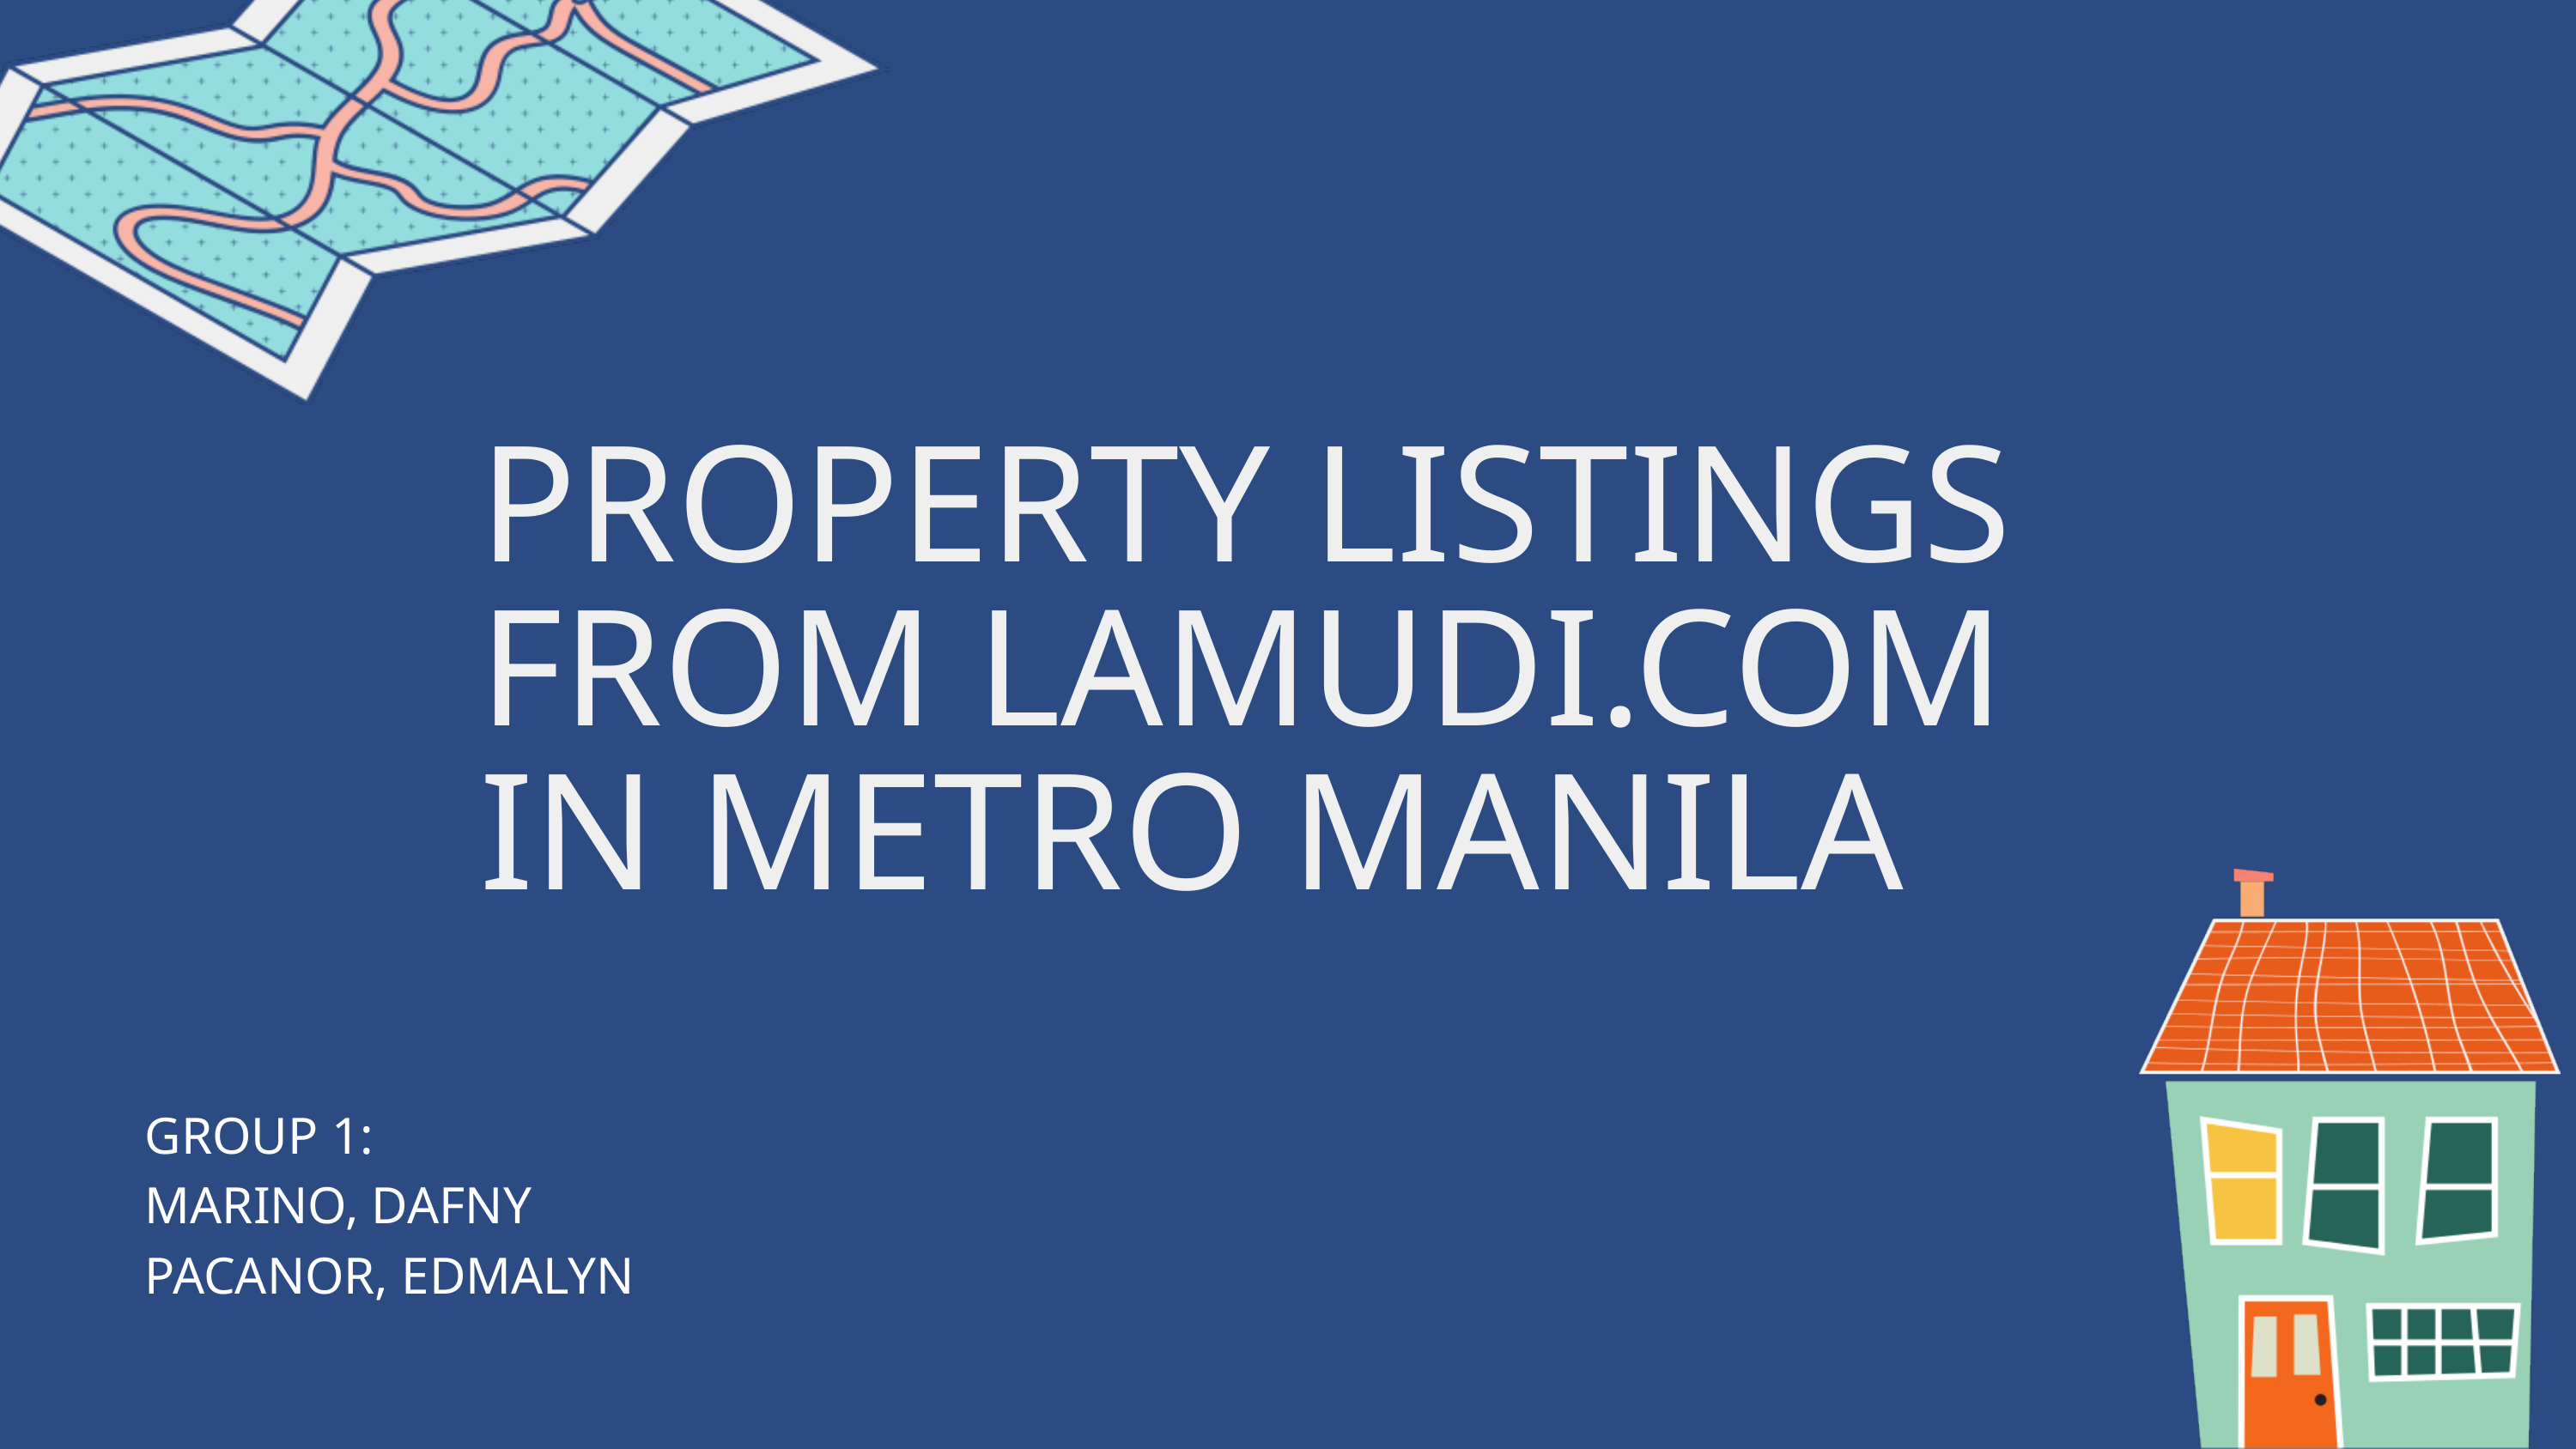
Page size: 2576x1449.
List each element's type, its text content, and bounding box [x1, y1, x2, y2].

text_box GROUP 1: MARINO, DAFNY PACANOR, EDMALYN [144, 1094, 775, 1305]
text_box PROPERTY LISTINGS FROM LAMUDI.COM IN METRO MANILA [479, 429, 2191, 923]
picture [0, 0, 890, 407]
picture [2138, 869, 2561, 1449]
